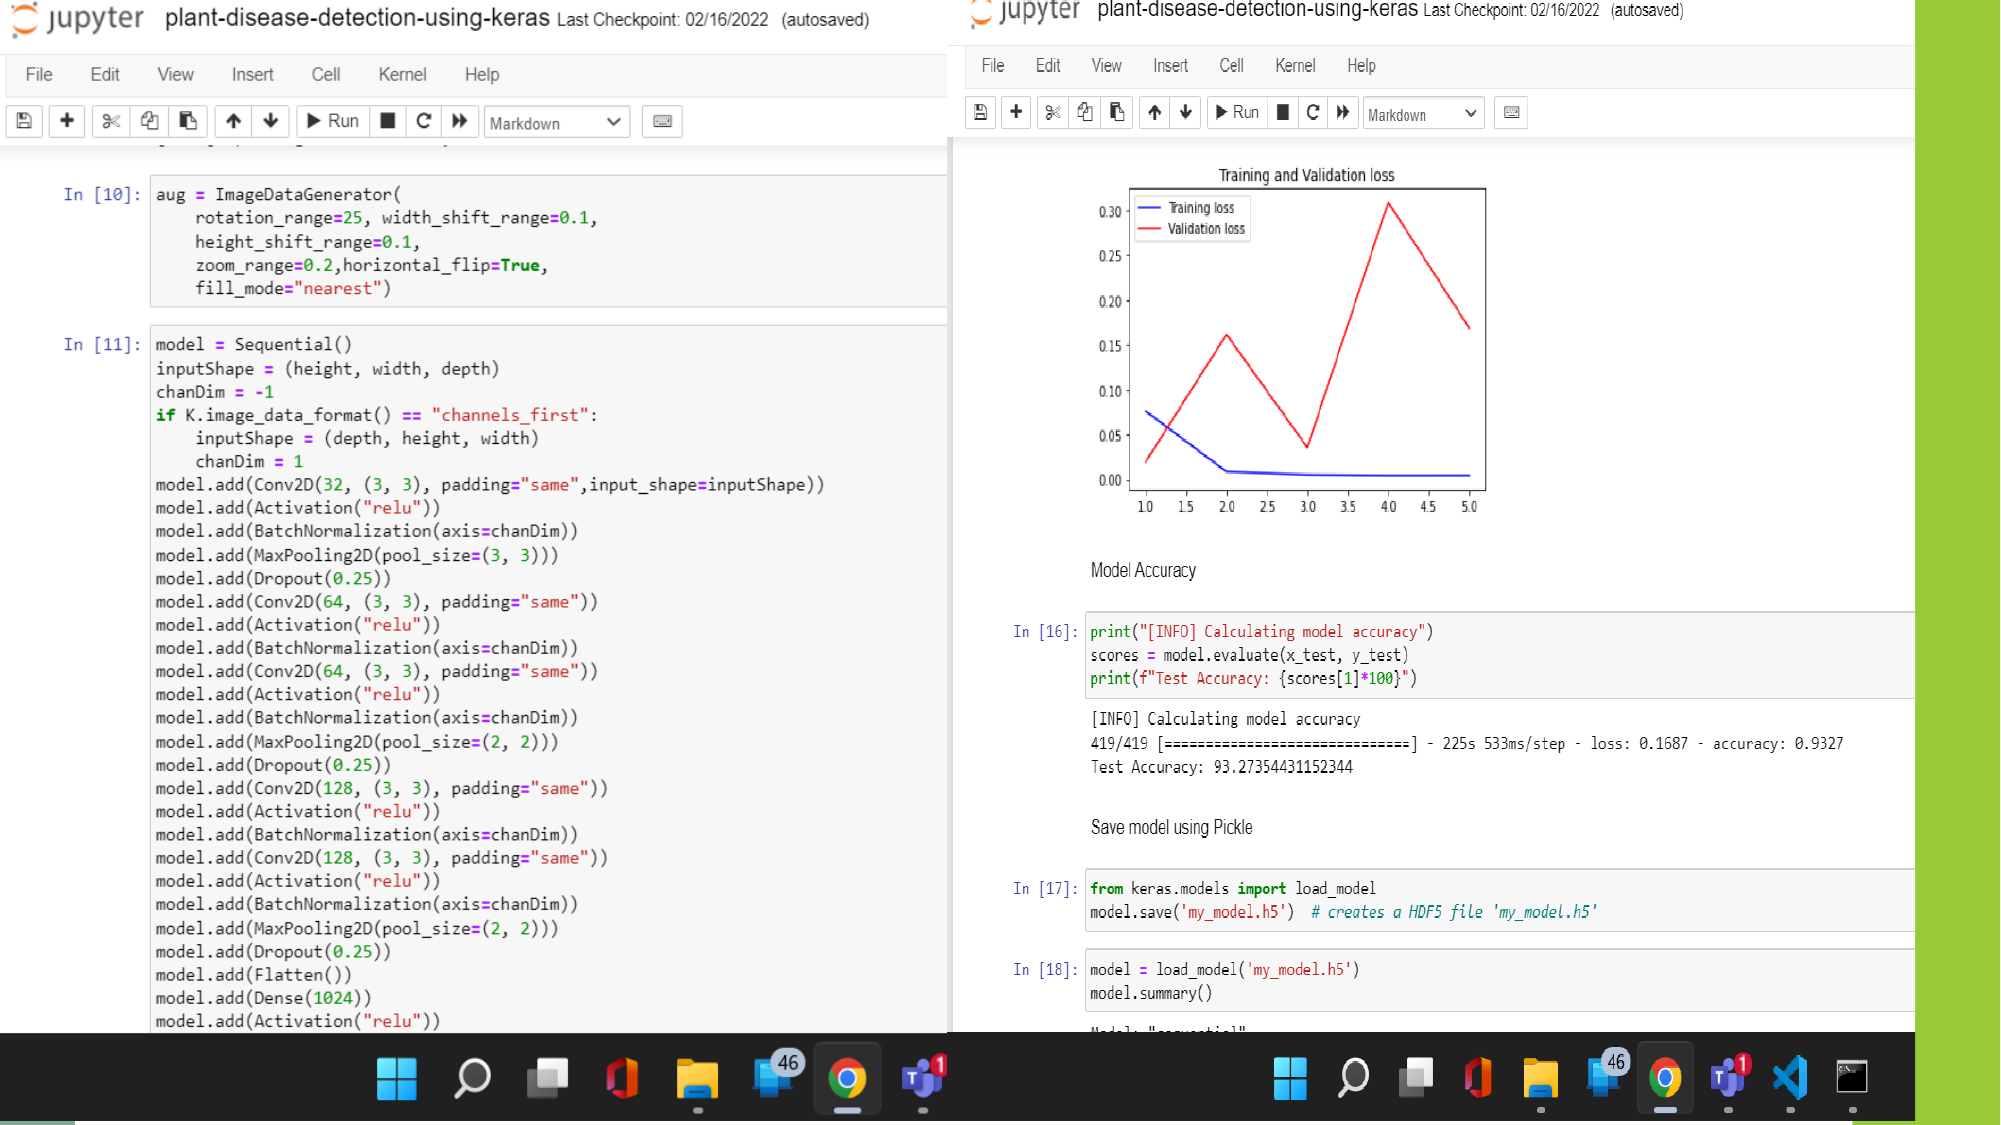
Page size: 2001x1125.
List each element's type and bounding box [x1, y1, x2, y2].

list [0, 0, 939, 1121]
picture [946, 0, 1916, 1121]
